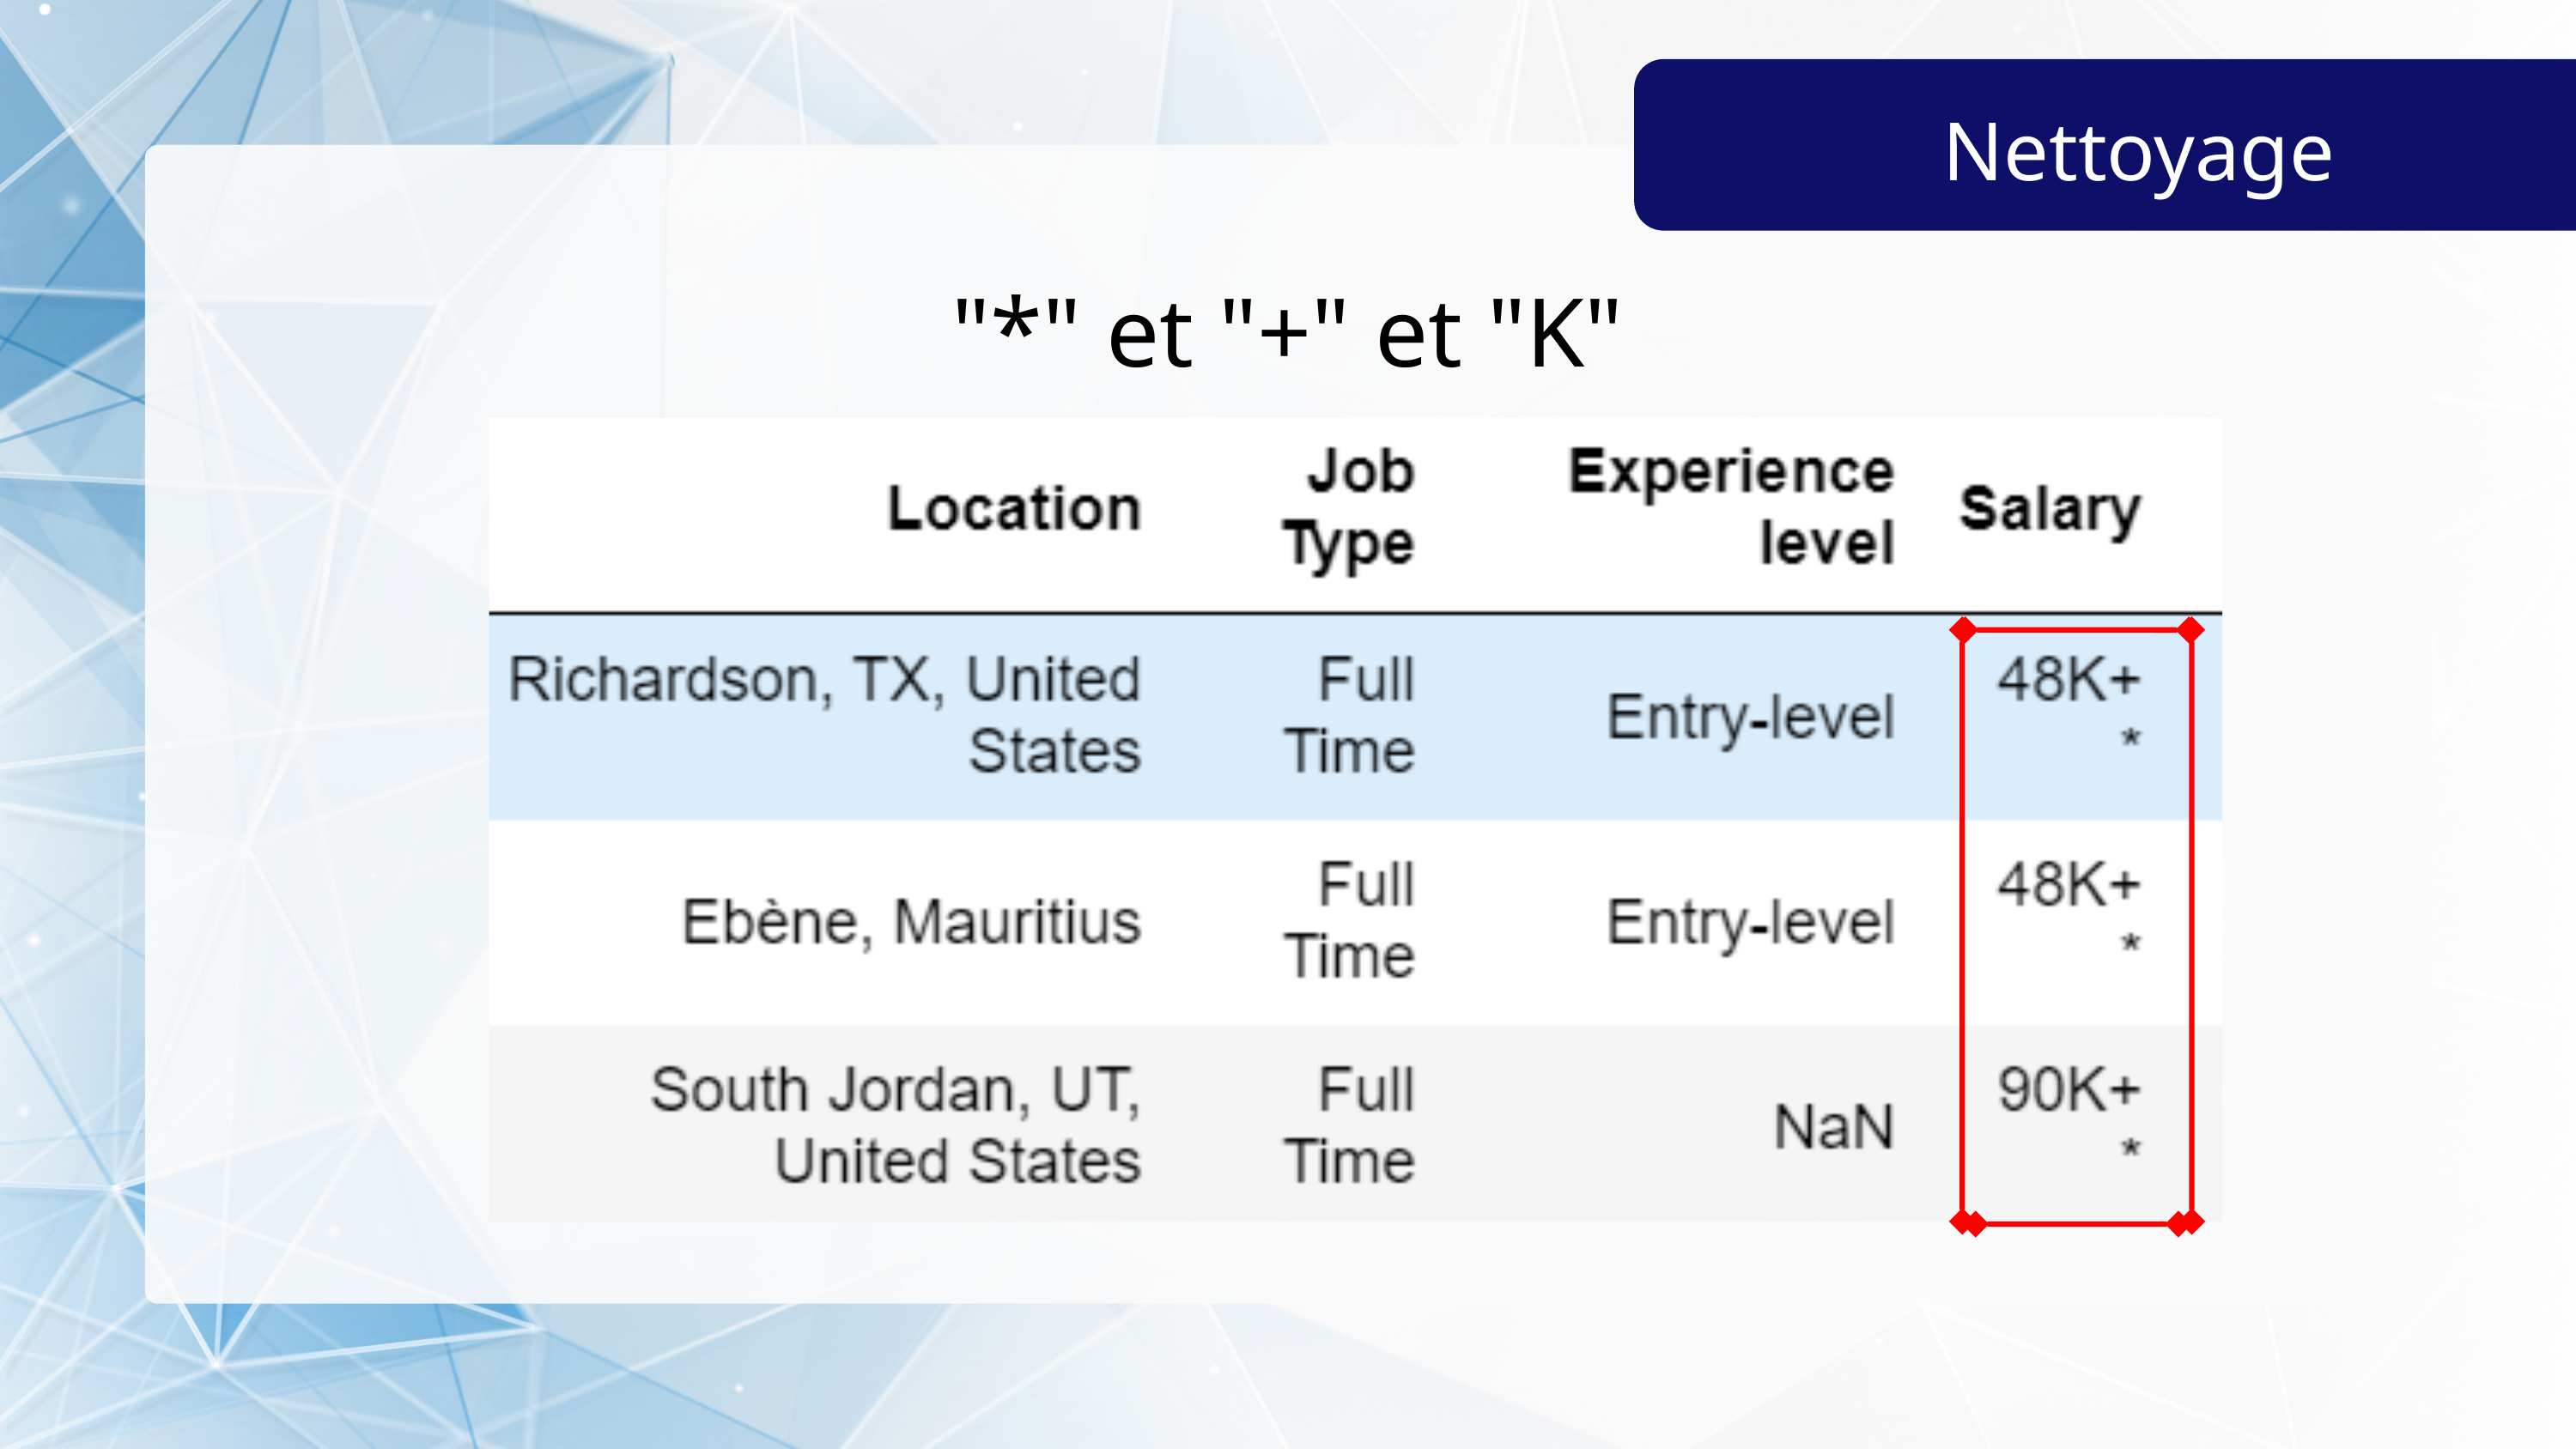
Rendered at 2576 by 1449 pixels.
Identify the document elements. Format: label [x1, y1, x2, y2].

text_box [144, 144, 2432, 1304]
text_box [1633, 58, 2576, 231]
text_box [0, 0, 2576, 1449]
